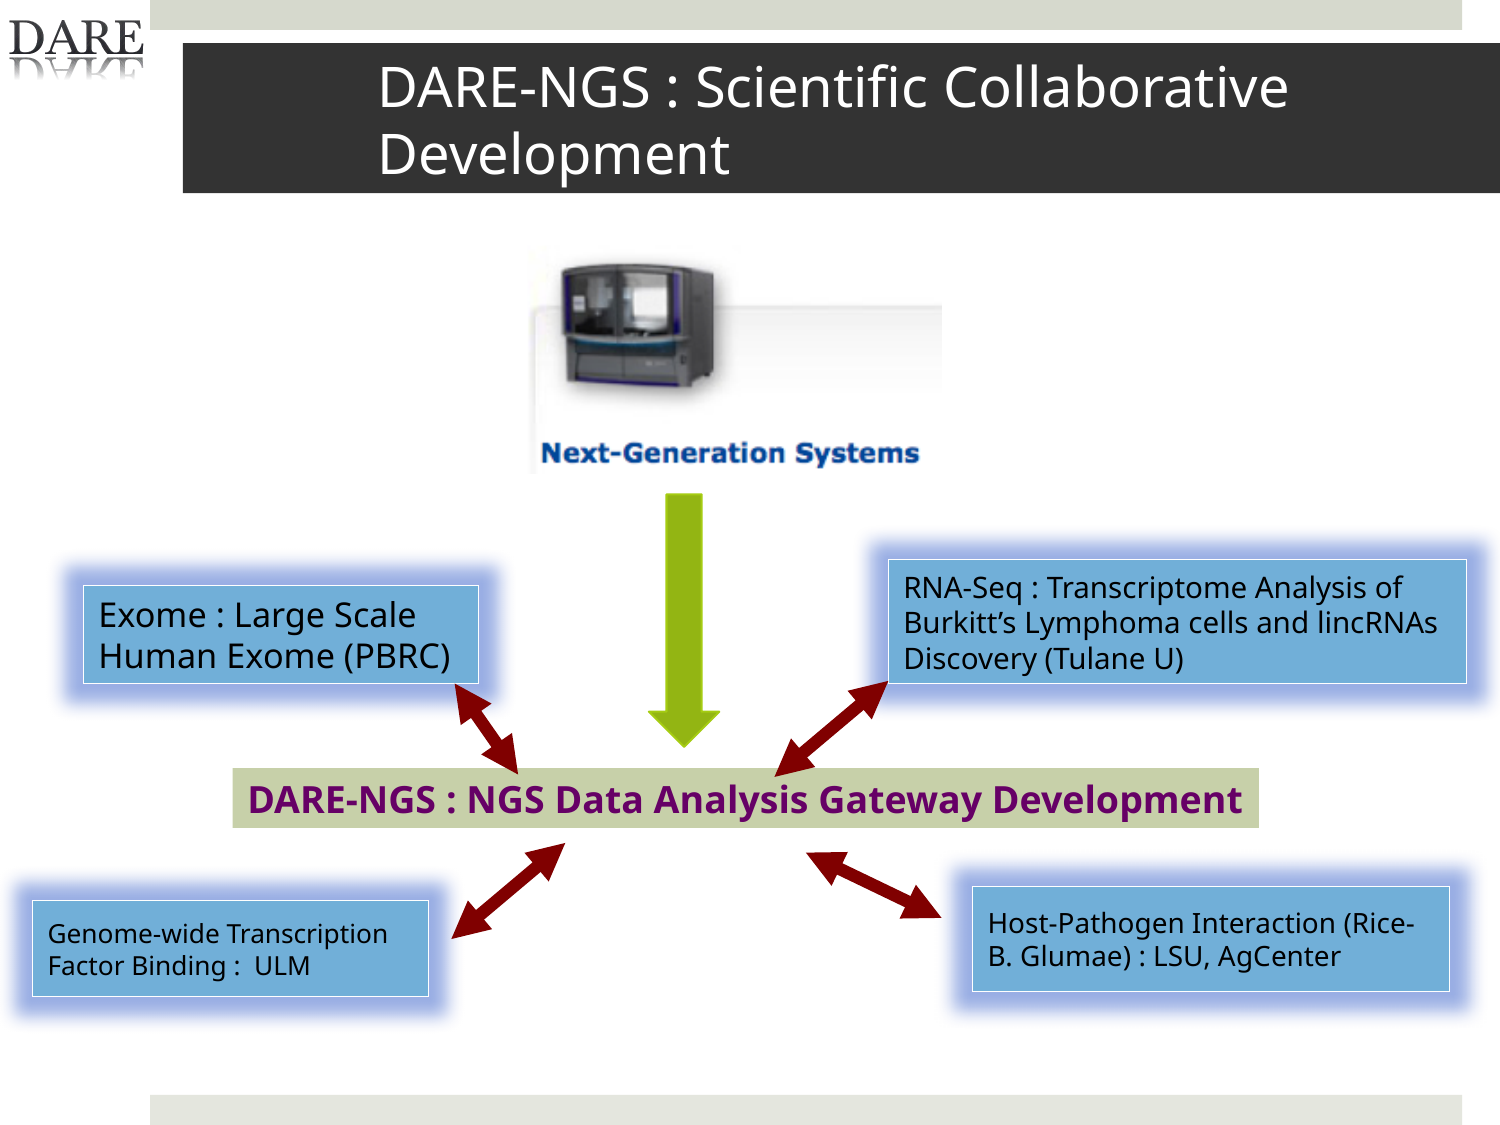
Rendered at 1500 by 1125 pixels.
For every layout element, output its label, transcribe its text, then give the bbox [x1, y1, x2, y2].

picture [0, 1, 152, 91]
text_box [665, 493, 703, 559]
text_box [32, 559, 1467, 998]
picture [517, 241, 943, 474]
title DARE-NGS : Scientific Collaborative Development [182, 43, 1500, 194]
